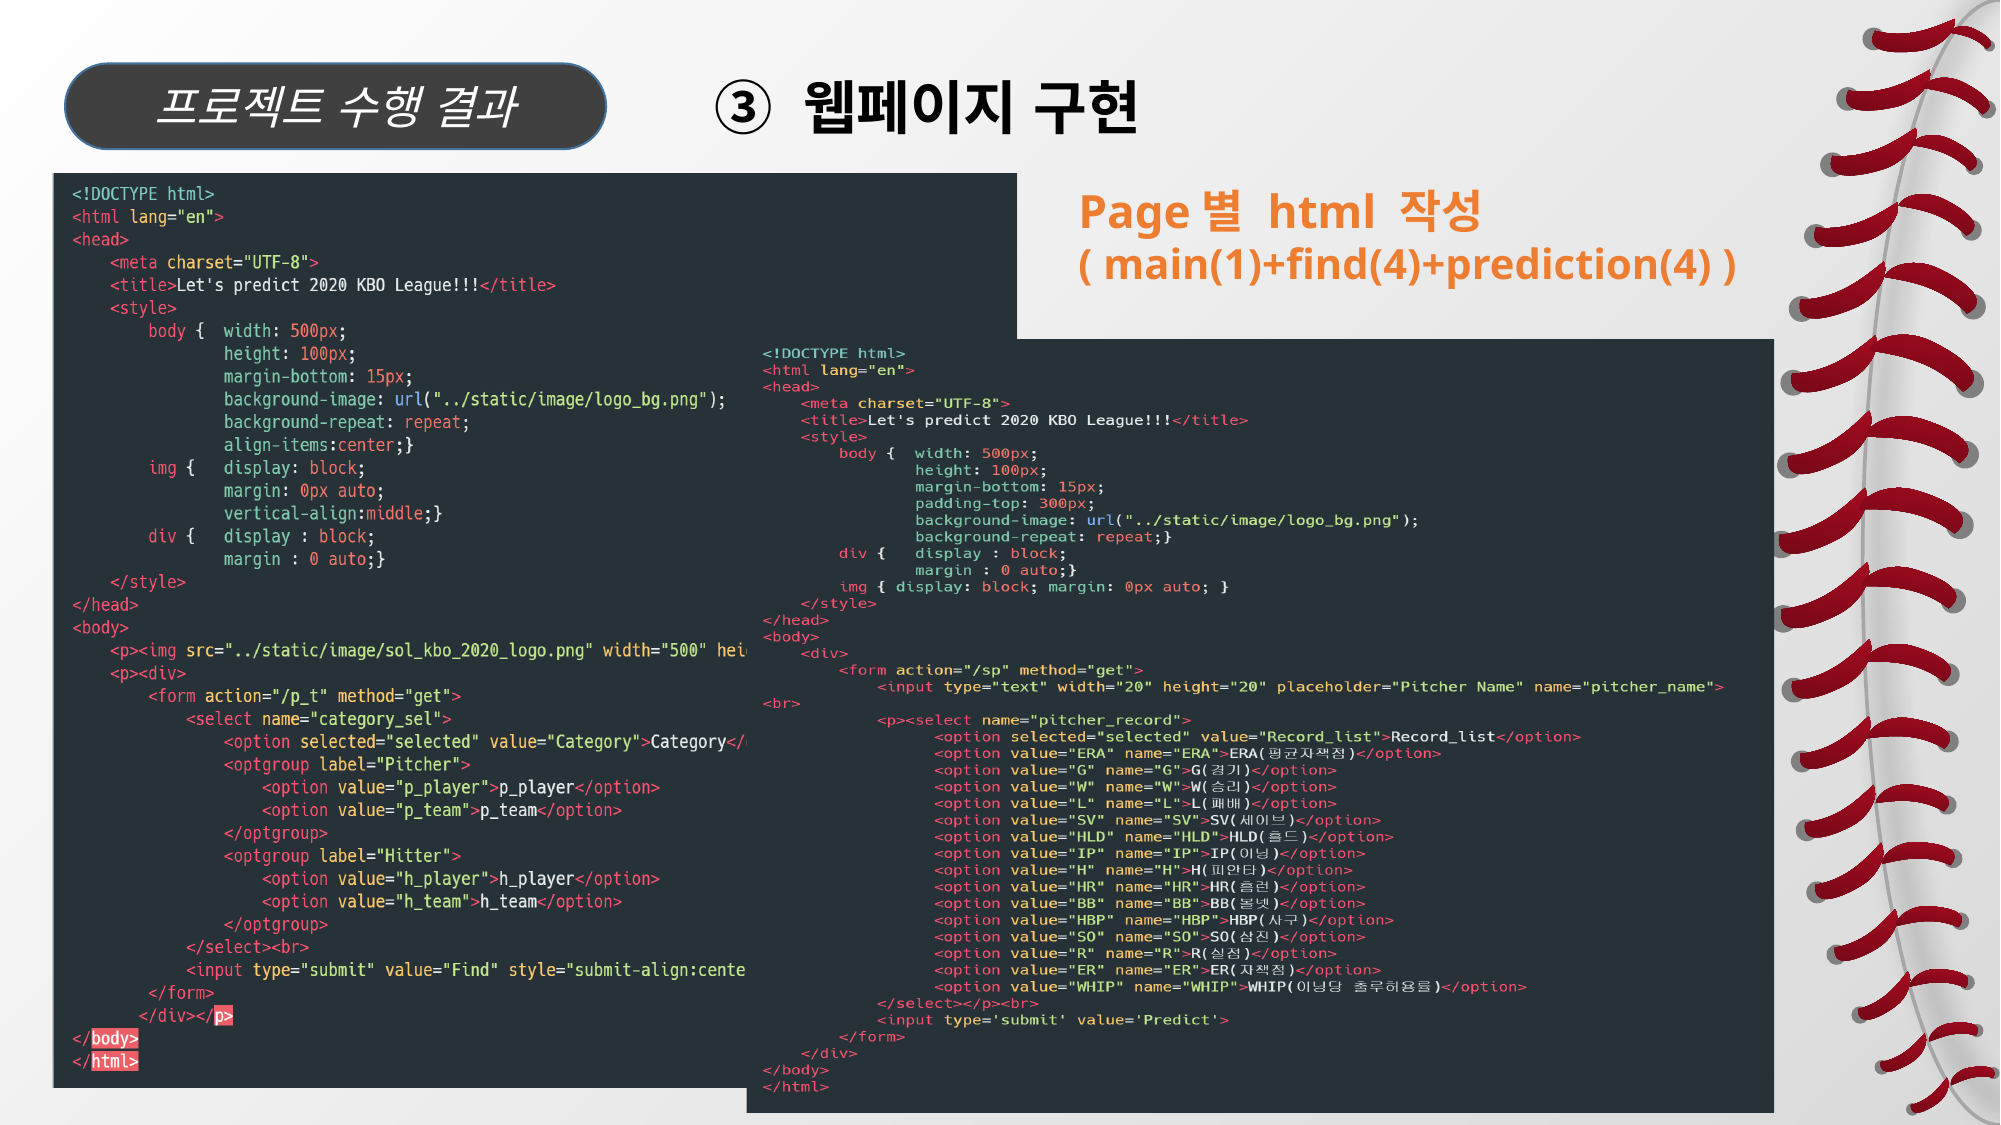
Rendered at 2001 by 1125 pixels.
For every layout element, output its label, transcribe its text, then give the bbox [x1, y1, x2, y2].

picture [52, 173, 1775, 1113]
text_box 프로젝트 수행 결과 [63, 62, 608, 151]
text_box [1769, 0, 2000, 1125]
text_box ③ 웹페이지 구현 [700, 63, 1156, 149]
text_box Page별 html 작성 ( main(1)+find(4)+prediction(4) ) [1063, 175, 1753, 296]
